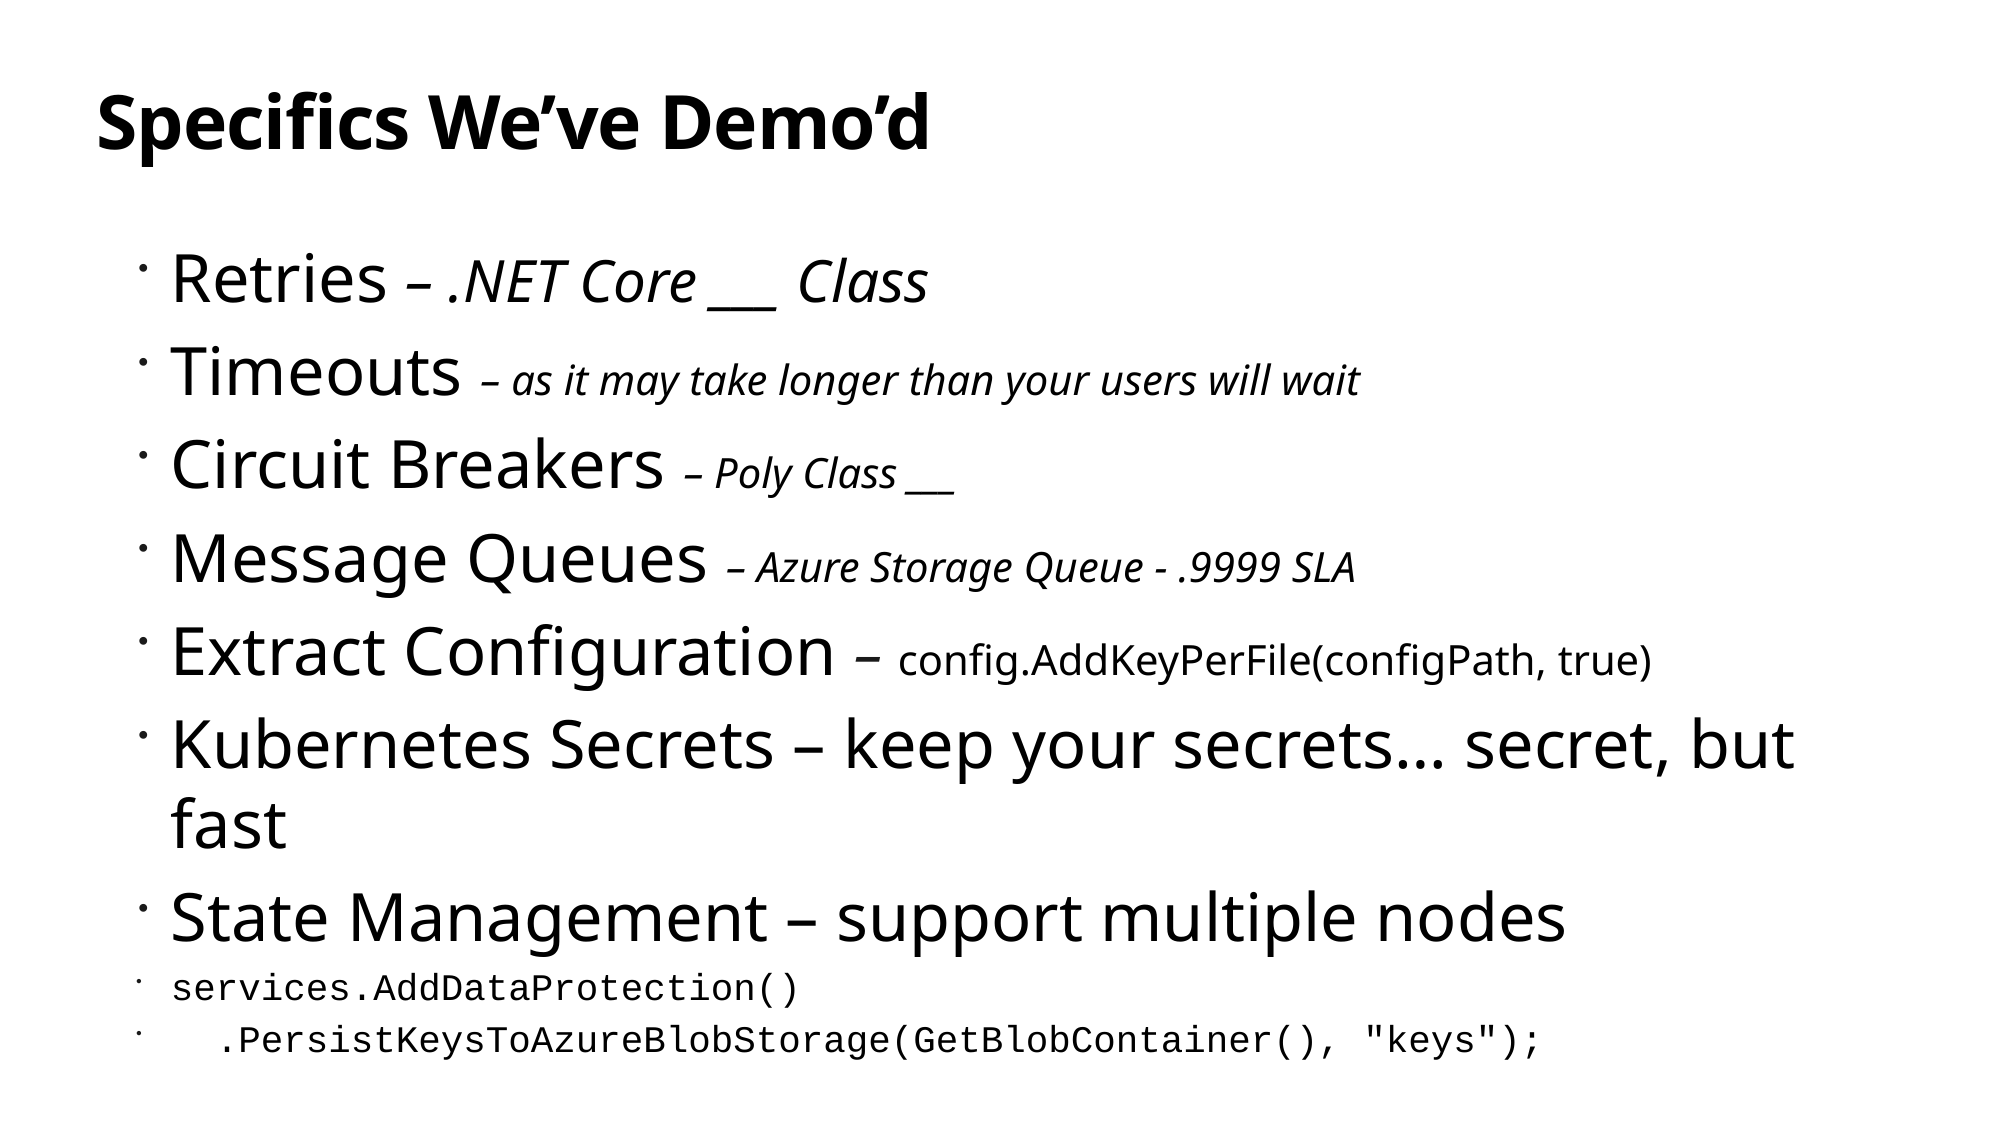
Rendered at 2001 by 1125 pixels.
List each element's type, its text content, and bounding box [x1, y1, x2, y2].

list Retries – .NET Core ___ Class Timeouts – as it may take longer than your users will wait Circuit Breakers – Poly Class ___ Message Queues – Azure Storage Queue - .9999 SLA Extract Configuration – config.AddKeyPerFile(configPath, true) Kubernetes Secrets – keep your secrets… secret, but fast State Management – support multiple nodes services.AddDataProtection() .PersistKeysToAzureBlobStorage(GetBlobContainer(), "keys"); [95, 235, 1904, 1092]
title Specifics We’ve Demo’d [96, 75, 1904, 166]
